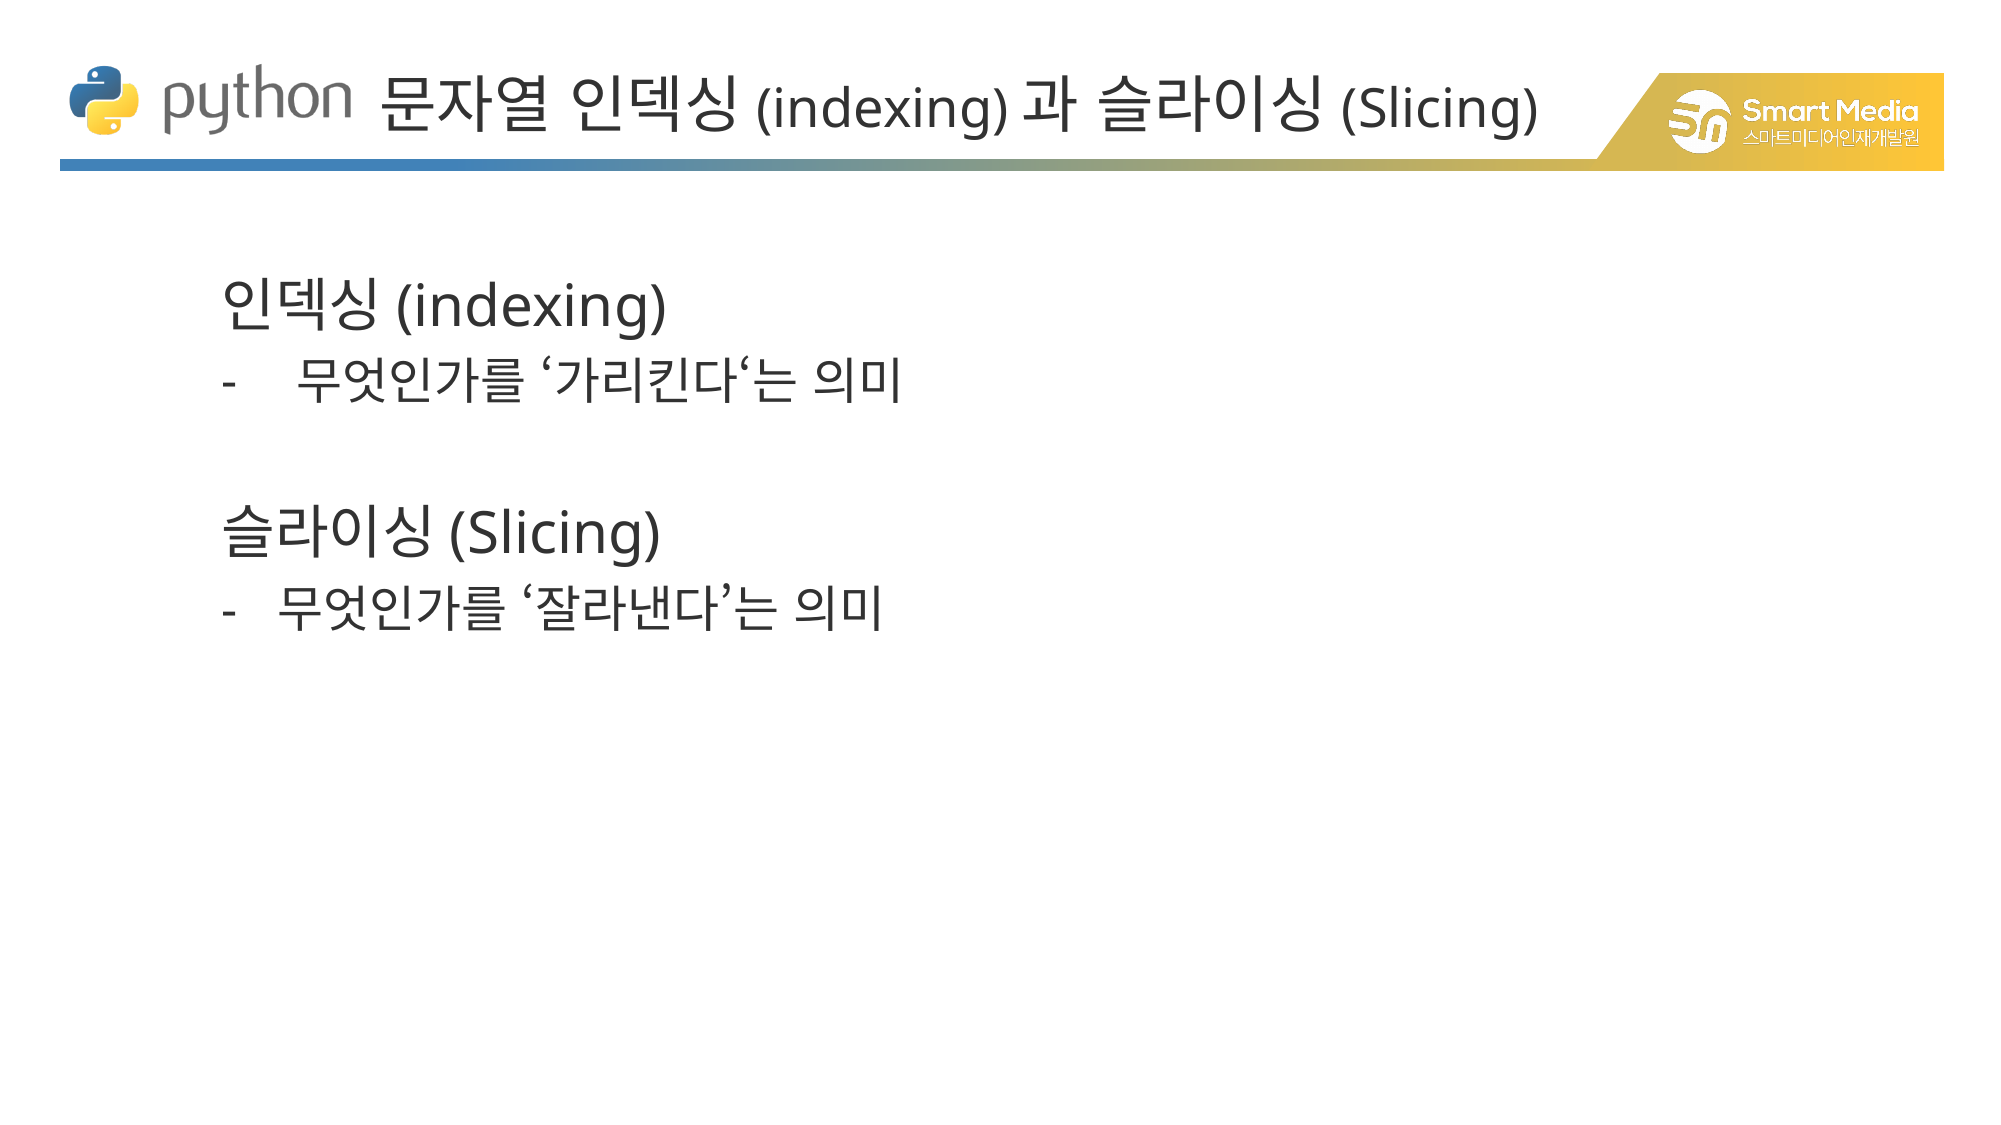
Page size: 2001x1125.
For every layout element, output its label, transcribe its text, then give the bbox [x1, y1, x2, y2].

text_box 문자열 인덱싱(indexing)과 슬라이싱(Slicing) [364, 57, 1554, 148]
picture [60, 55, 363, 147]
picture [1658, 83, 1932, 160]
text_box 인덱싱(indexing) 무엇인가를 ‘가리킨다‘는 의미 슬라이싱(Slicing) 무엇인가를 ‘잘라낸다’는 의미 [206, 246, 1680, 645]
